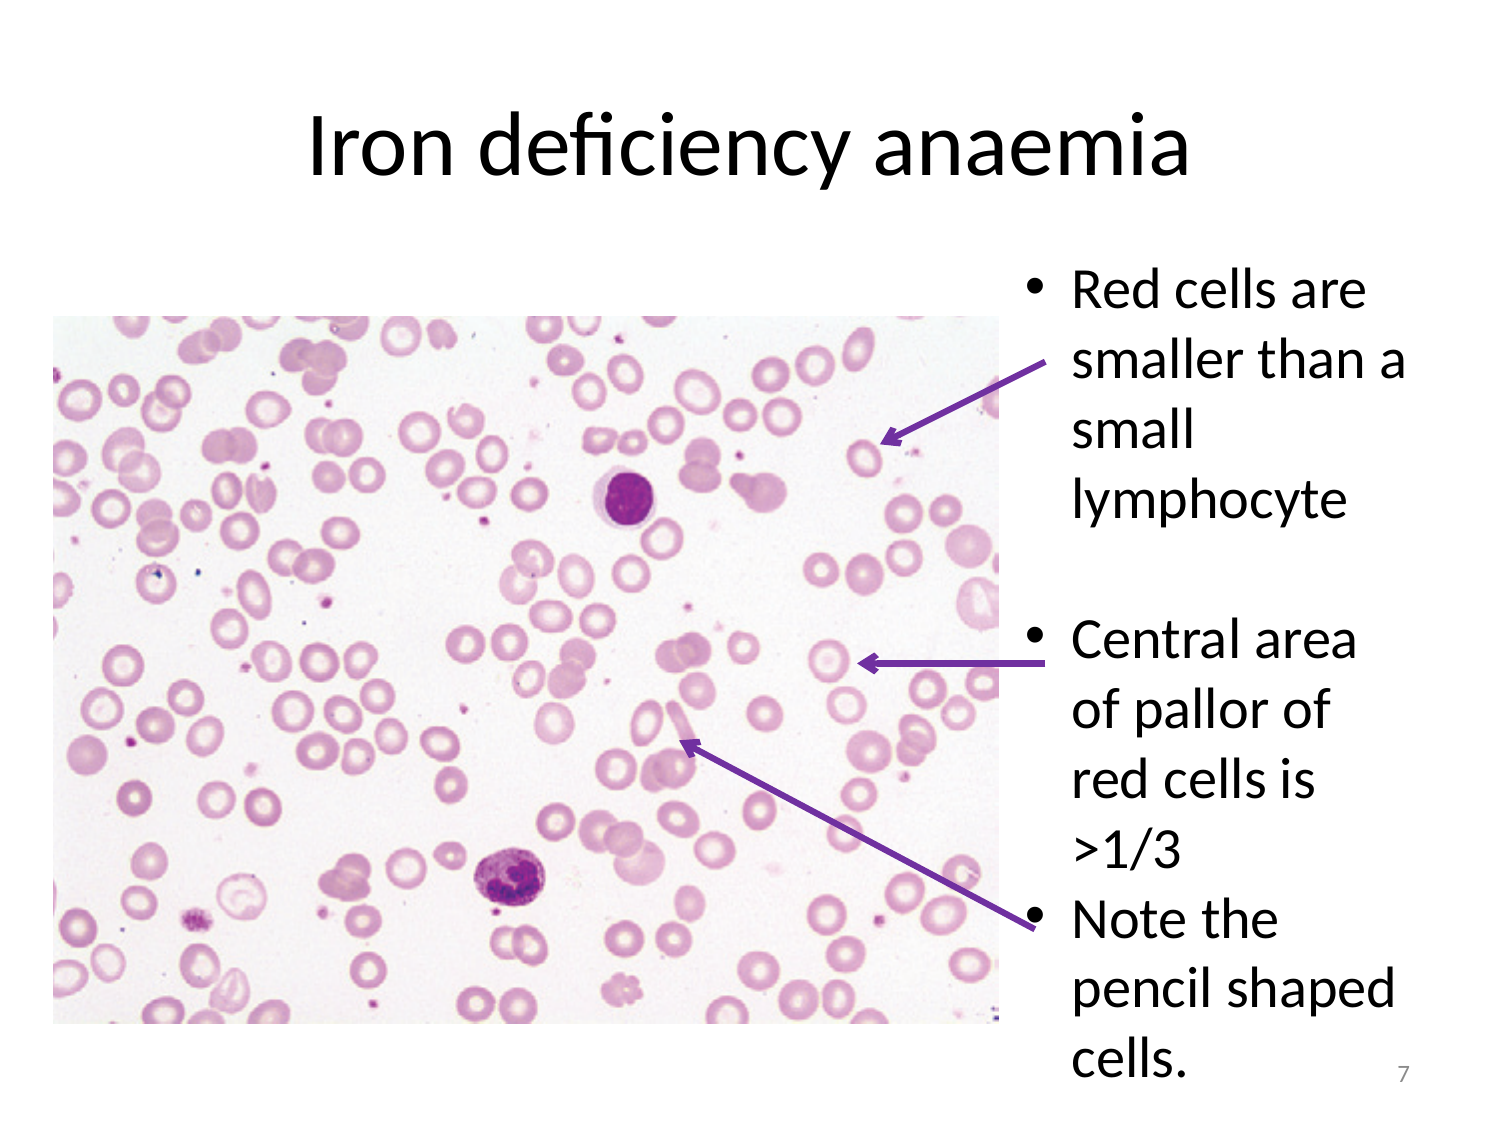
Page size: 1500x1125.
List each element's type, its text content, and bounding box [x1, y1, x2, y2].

title Iron deficiency anaemia [75, 45, 1425, 233]
picture [52, 315, 999, 1025]
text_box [678, 739, 1036, 930]
text_box Red cells are smaller than a small lymphocyte Central area of pallor of red cells is >1/3 Note the pencil shaped cells. [1010, 242, 1436, 1097]
slide_number 7 [1074, 1042, 1425, 1103]
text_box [879, 361, 1046, 445]
